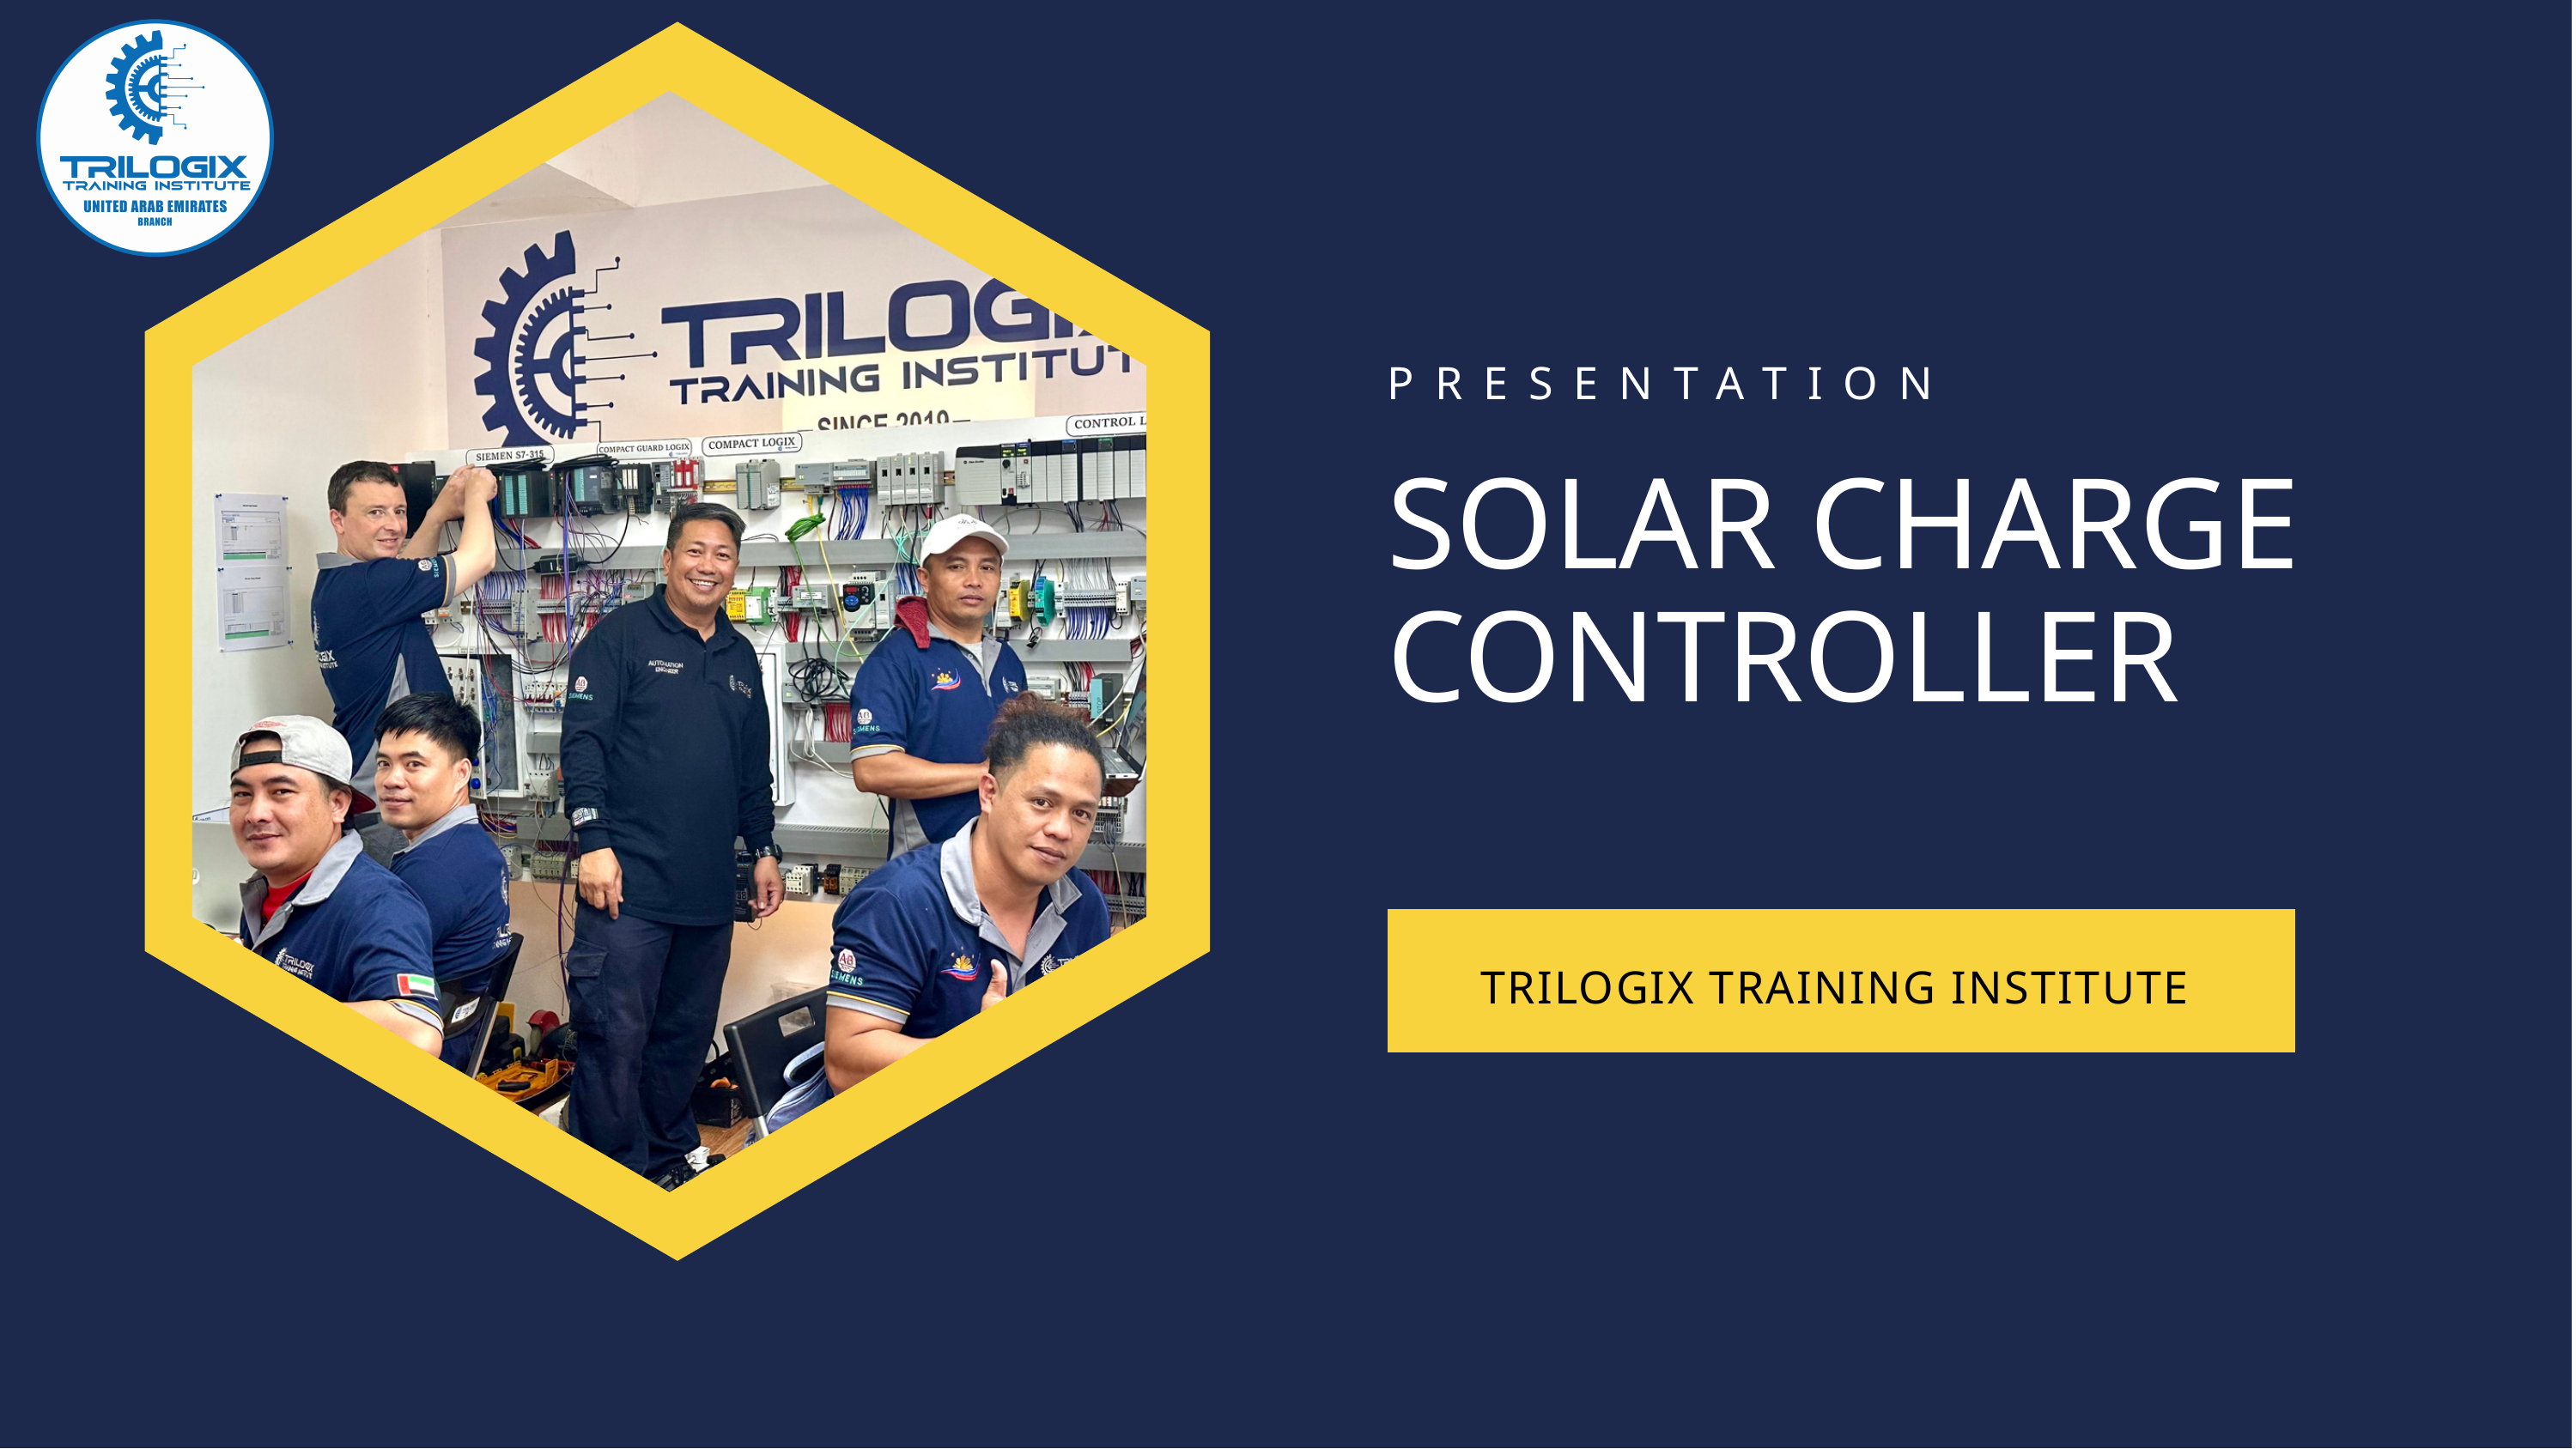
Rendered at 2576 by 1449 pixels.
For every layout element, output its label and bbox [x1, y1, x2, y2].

text_box [1387, 908, 2296, 1053]
text_box [0, 0, 2573, 1449]
text_box [144, 21, 1211, 1262]
text_box [191, 90, 1147, 1192]
